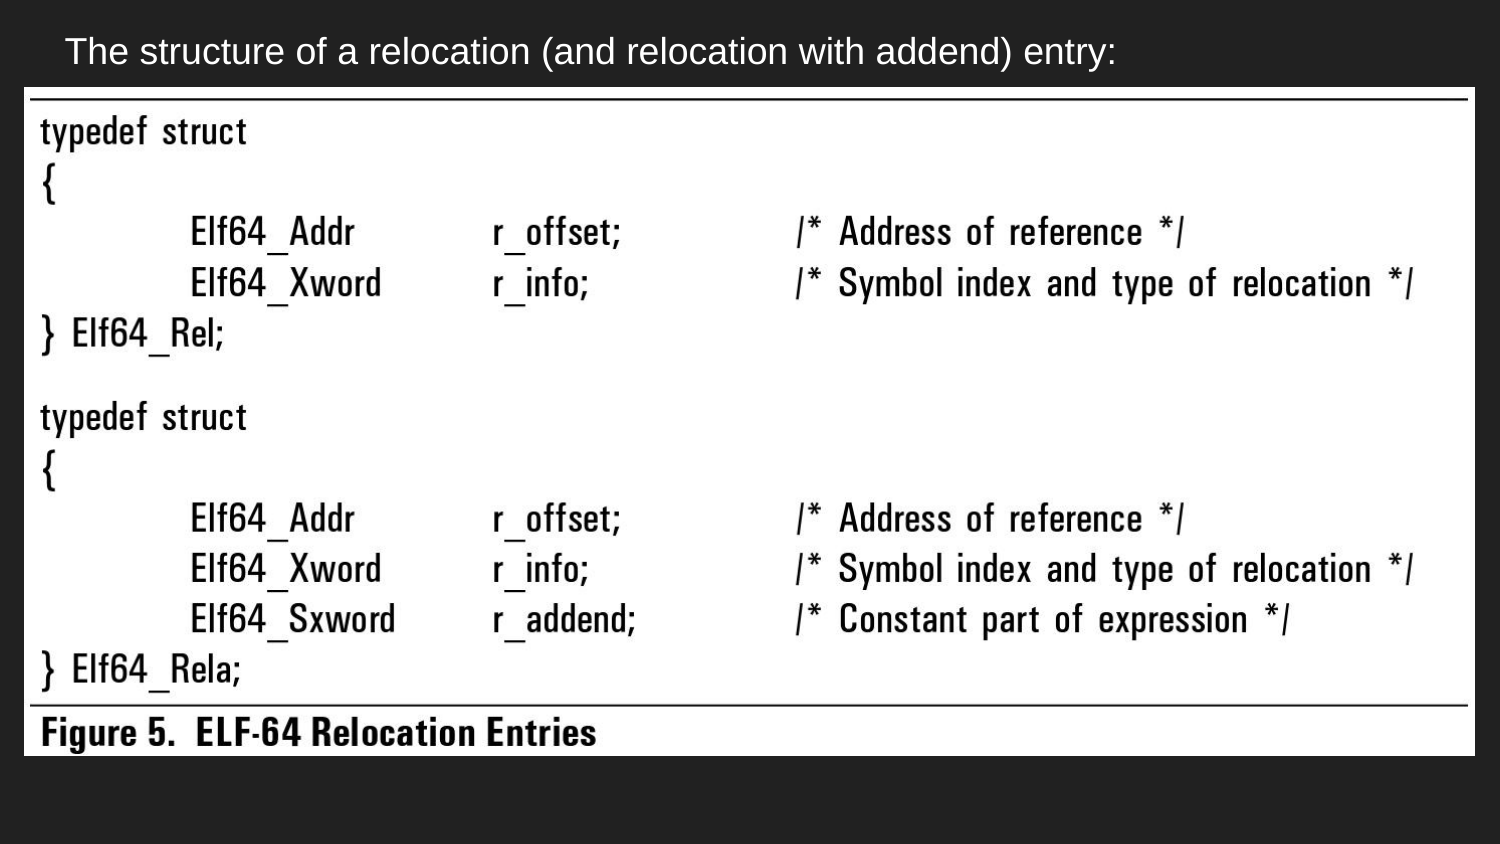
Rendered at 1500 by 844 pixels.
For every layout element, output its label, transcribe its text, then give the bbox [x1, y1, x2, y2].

picture [24, 87, 1476, 756]
text_box The structure of a relocation (and relocation with addend) entry: [49, 11, 1451, 86]
